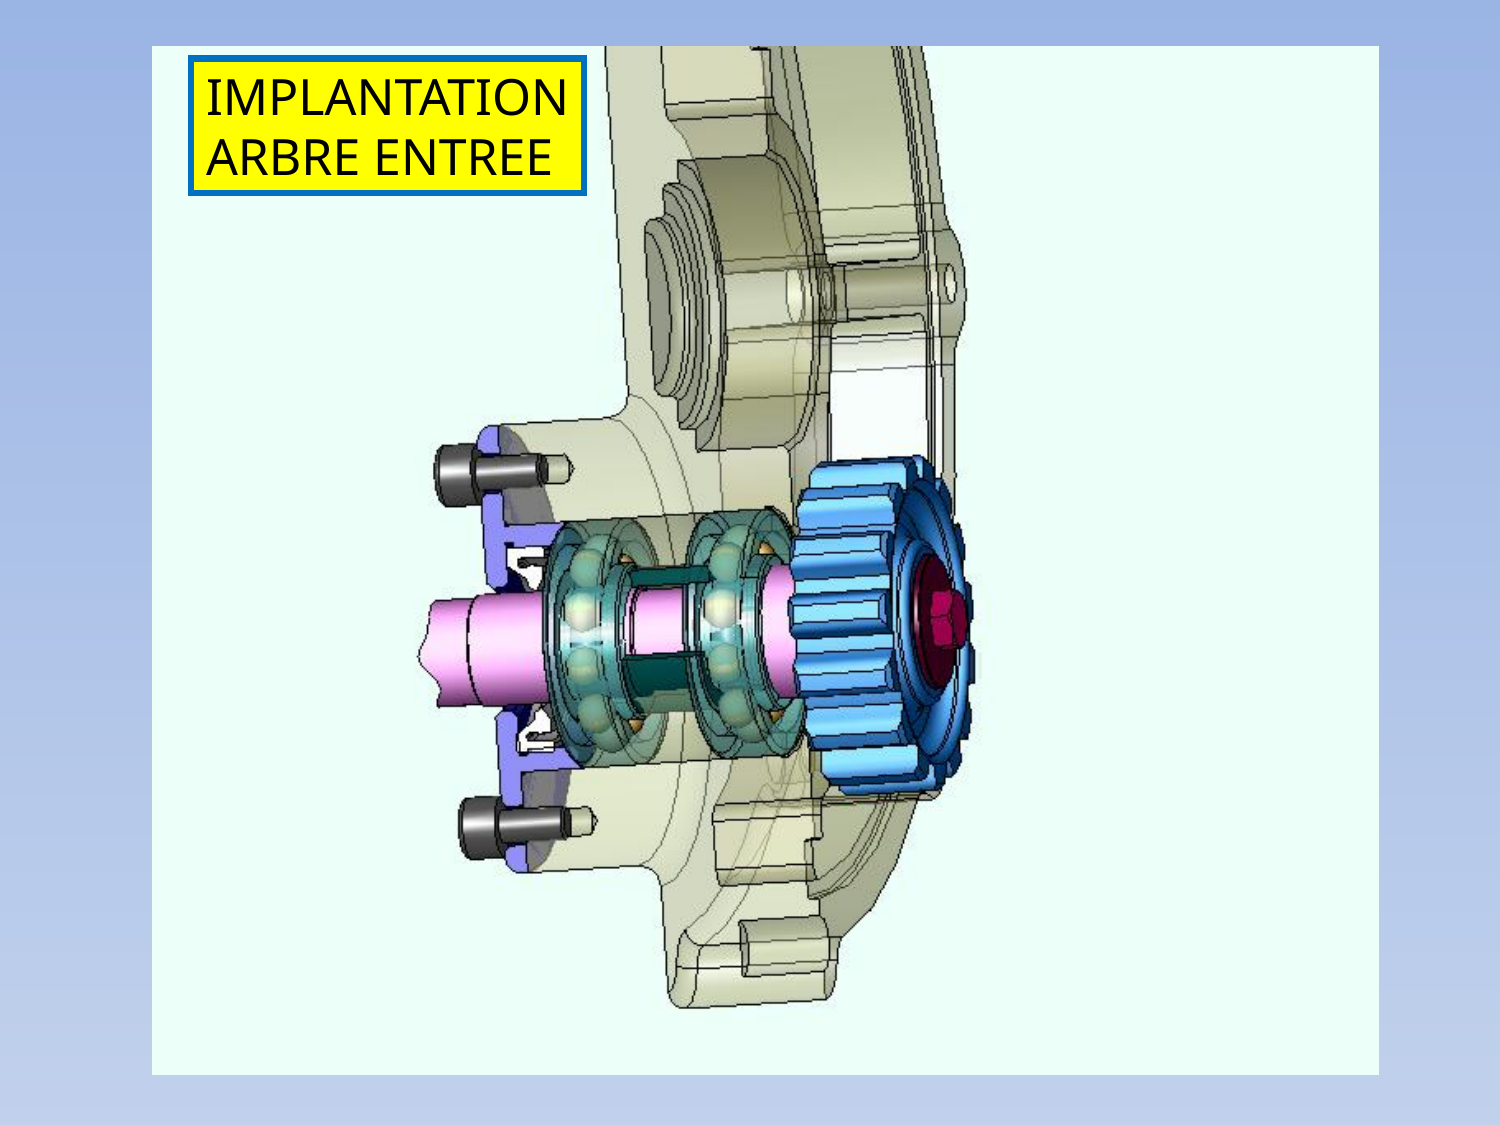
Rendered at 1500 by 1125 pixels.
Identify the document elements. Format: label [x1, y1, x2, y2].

picture [152, 46, 1380, 1075]
